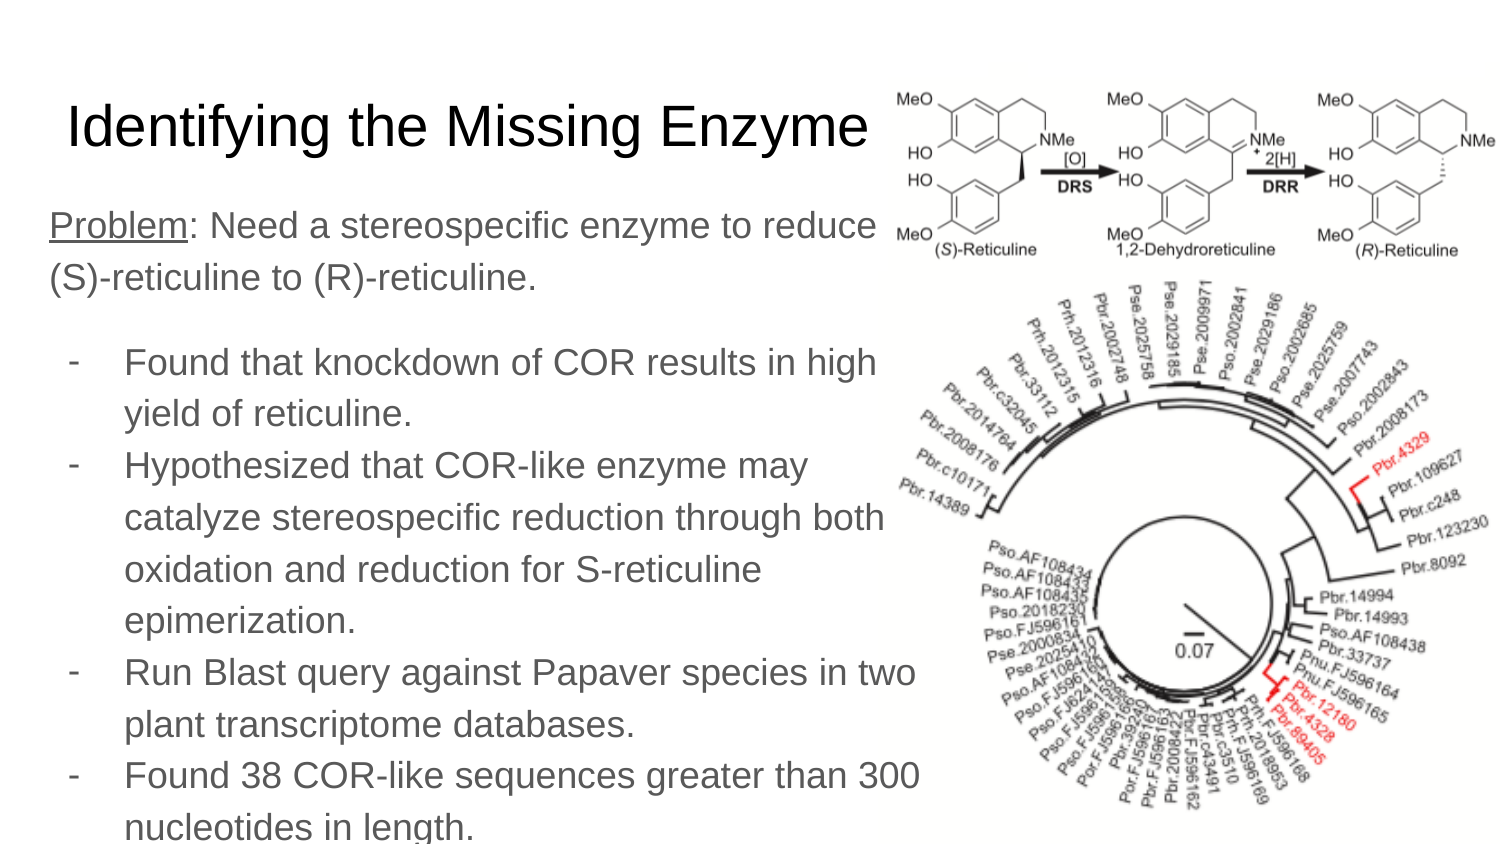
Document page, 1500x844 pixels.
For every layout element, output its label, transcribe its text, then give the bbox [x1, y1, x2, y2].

title Identifying the Missing Enzyme [51, 72, 882, 167]
list Problem: Need a stereospecific enzyme to reduce (S)-reticuline to (R)-reticuline. Found that knockdown of COR results in high yield of reticuline. Hypothesized that COR-like enzyme may catalyze stereospecific reduction through both oxidation and reduction for S-reticuline epimerization. Run Blast query against Papaver species in two plant transcriptome databases. Found 38 COR-like sequences greater than 300 nucleotides in length. [34, 179, 882, 824]
picture [877, 62, 1500, 844]
